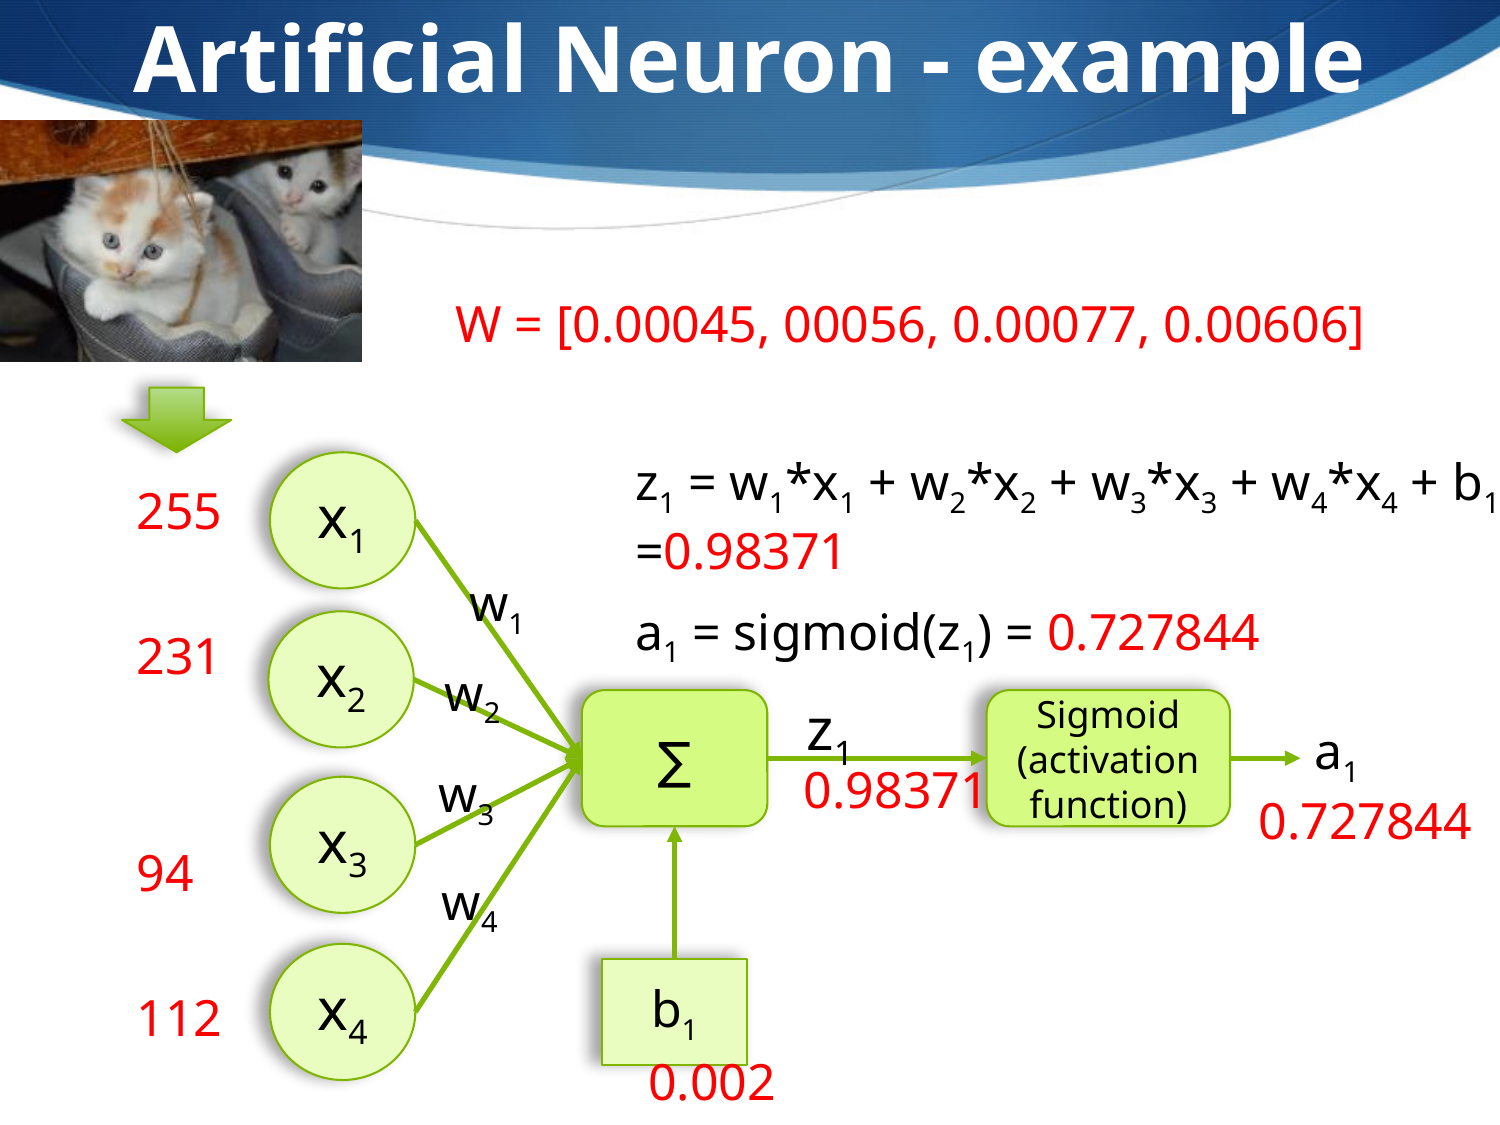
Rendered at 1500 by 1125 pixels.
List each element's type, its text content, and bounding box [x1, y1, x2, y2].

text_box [414, 519, 583, 678]
text_box z1 = w1*x1 + w2*x2 + w3*x3 + w4*x4 + b1 =0.98371 a1 = sigmoid(z1) = 0.727844 [620, 443, 1500, 682]
text_box x1 [268, 451, 415, 590]
text_box 0.727844 [1243, 782, 1500, 857]
text_box b1 [601, 958, 748, 1066]
text_box [121, 386, 233, 454]
text_box z1 [783, 684, 877, 749]
text_box Sigmoid (activation function) [985, 689, 1232, 828]
text_box z1 [783, 763, 789, 780]
text_box 0.98371 [789, 751, 1057, 826]
text_box a1 [1299, 712, 1374, 782]
text_box x2 [267, 610, 393, 749]
text_box 0.002 [633, 1043, 902, 1117]
text_box x4 [268, 942, 416, 1082]
text_box W = [0.00045, 00056, 0.00077, 0.00606] [440, 284, 1406, 359]
text_box x3 [268, 775, 393, 914]
text_box ∑ [585, 689, 769, 828]
text_box Artificial Neuron - example [24, 5, 1476, 187]
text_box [414, 757, 583, 1013]
picture [0, 0, 1500, 1125]
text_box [413, 678, 583, 757]
text_box 255 231 94 112 [122, 471, 266, 1080]
